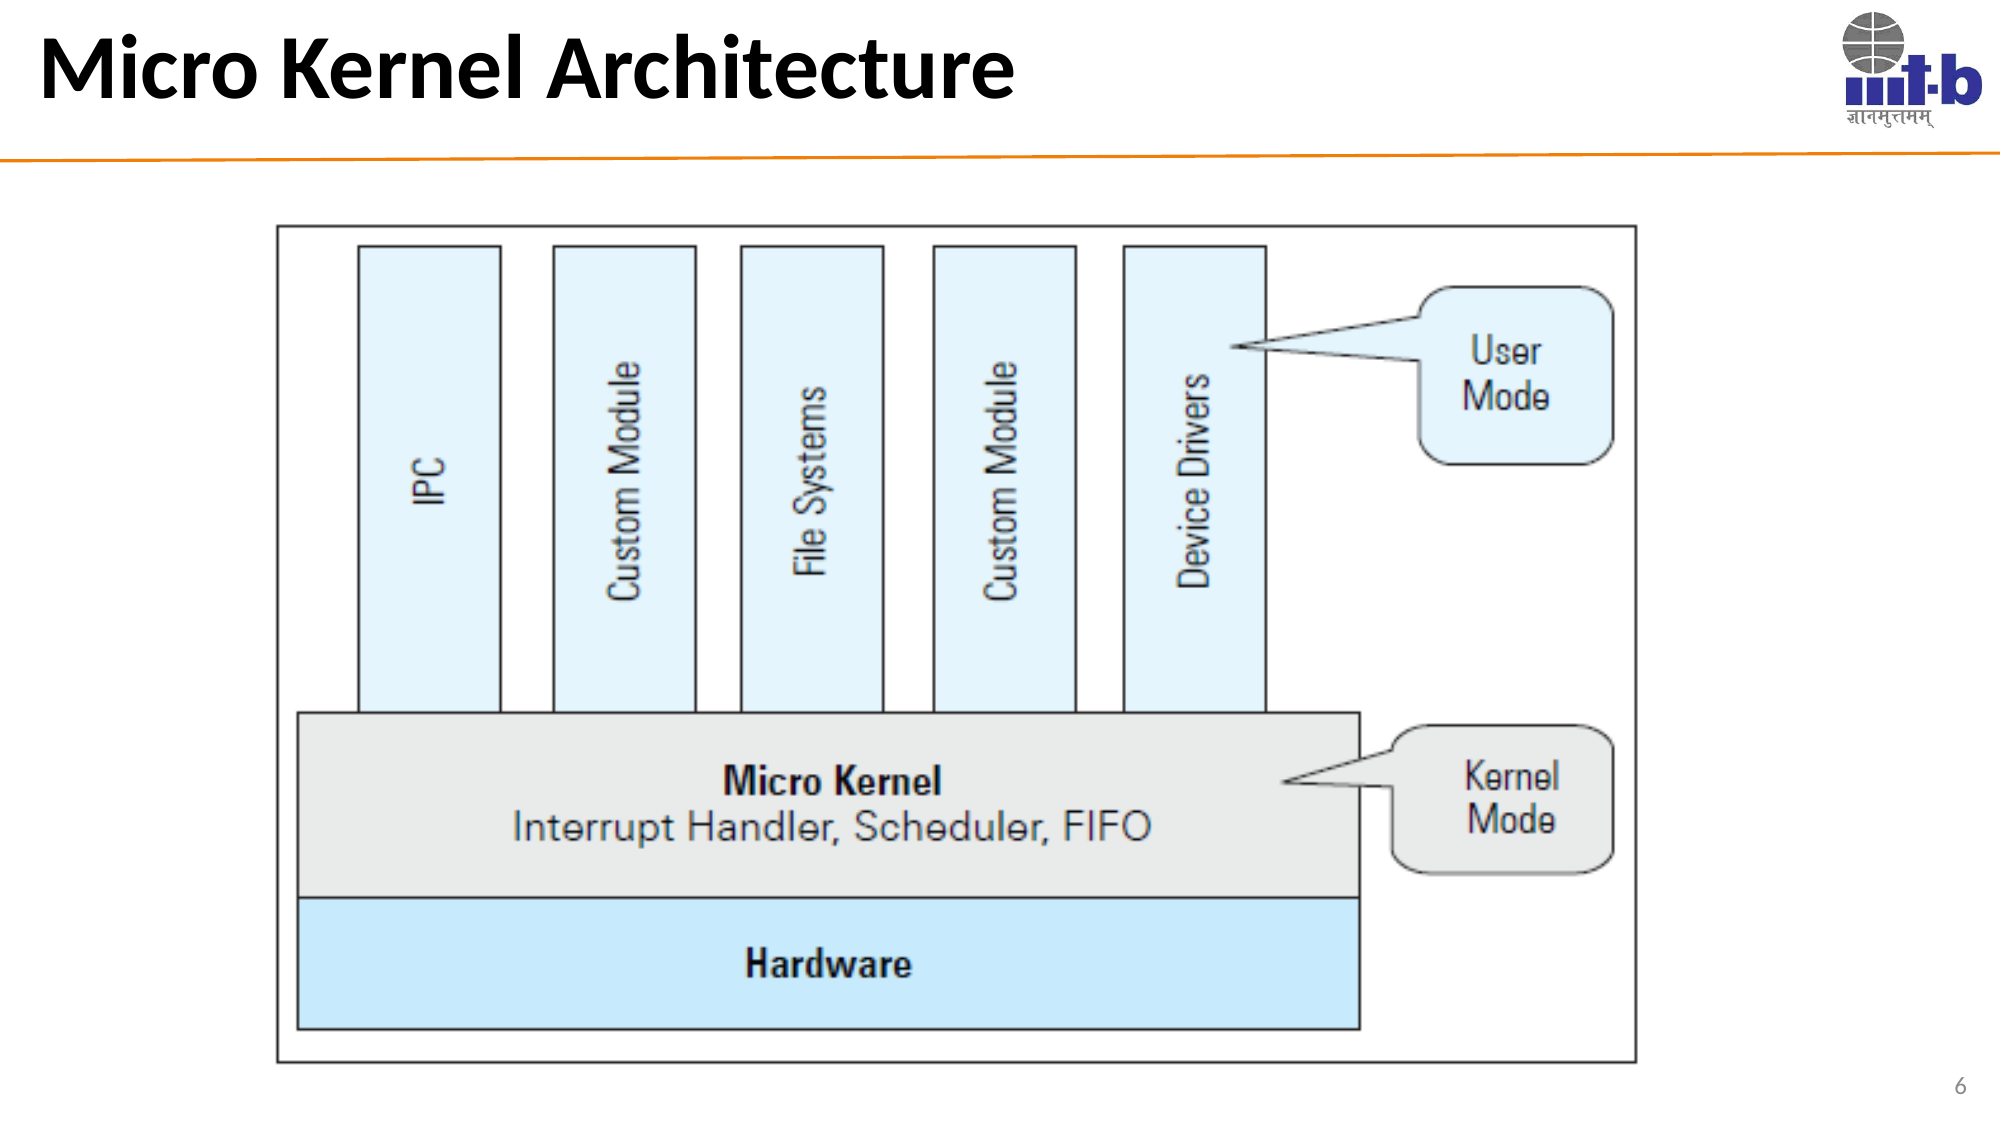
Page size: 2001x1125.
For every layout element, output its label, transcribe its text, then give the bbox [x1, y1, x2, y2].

slide_number 6 [1532, 1054, 1983, 1115]
title Micro Kernel Architecture [23, 7, 1957, 132]
picture [271, 213, 1643, 1072]
picture [1957, 8, 1983, 130]
